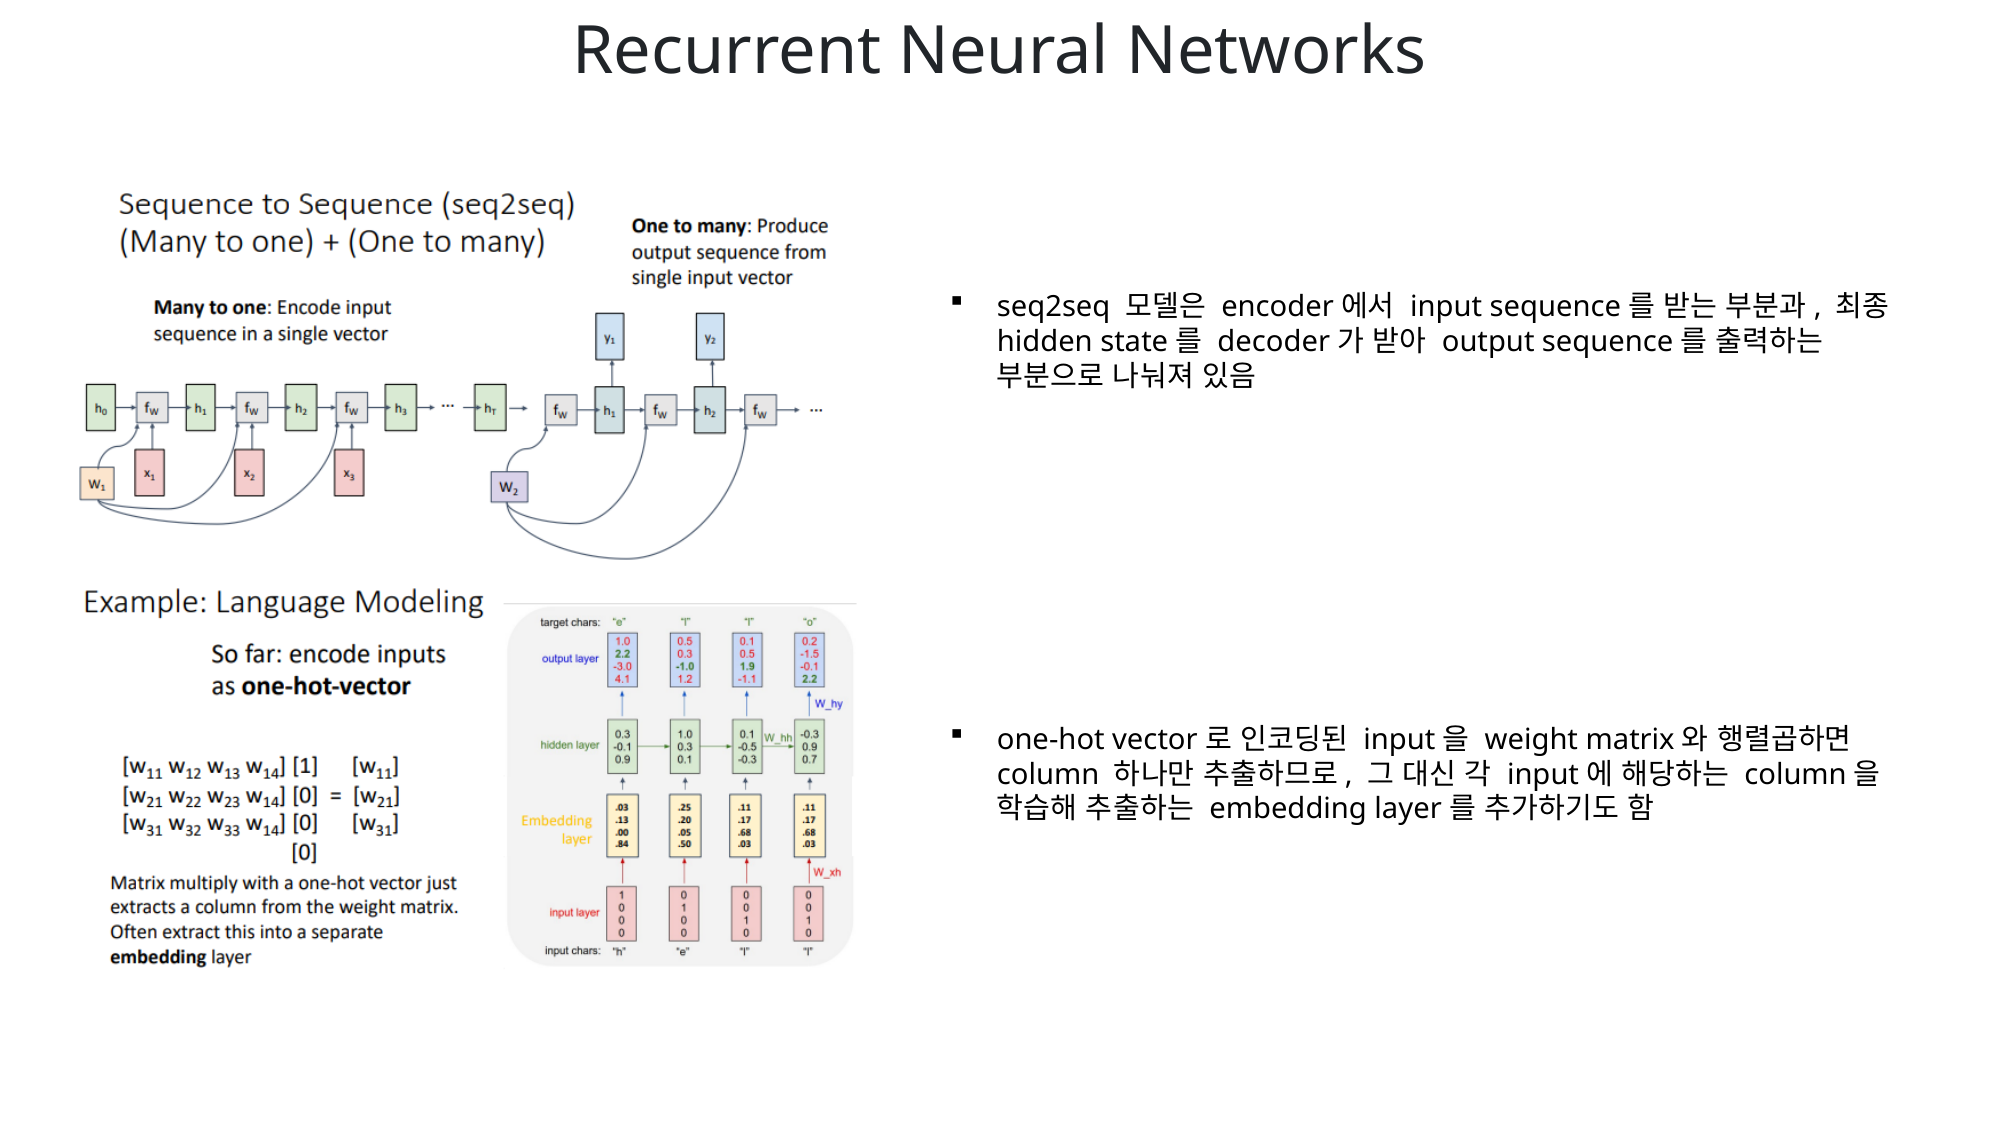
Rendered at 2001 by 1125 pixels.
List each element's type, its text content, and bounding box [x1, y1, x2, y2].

text_box seq2seq 모델은 encoder에서 input sequence를 받는 부분과, 최종 hidden state를 decoder가 받아 output sequence를 출력하는 부분으로 나눠져 있음 [935, 279, 1954, 400]
text_box one-hot vector로 인코딩된 input을 weight matrix와 행렬곱하면 column 하나만 추출하므로, 그 대신 각 input에 해당하는 column을 학습해 추출하는 embedding layer를 추가하기도 함 [935, 712, 1954, 833]
text_box Recurrent Neural Networks [197, 0, 1803, 95]
picture [62, 175, 868, 977]
